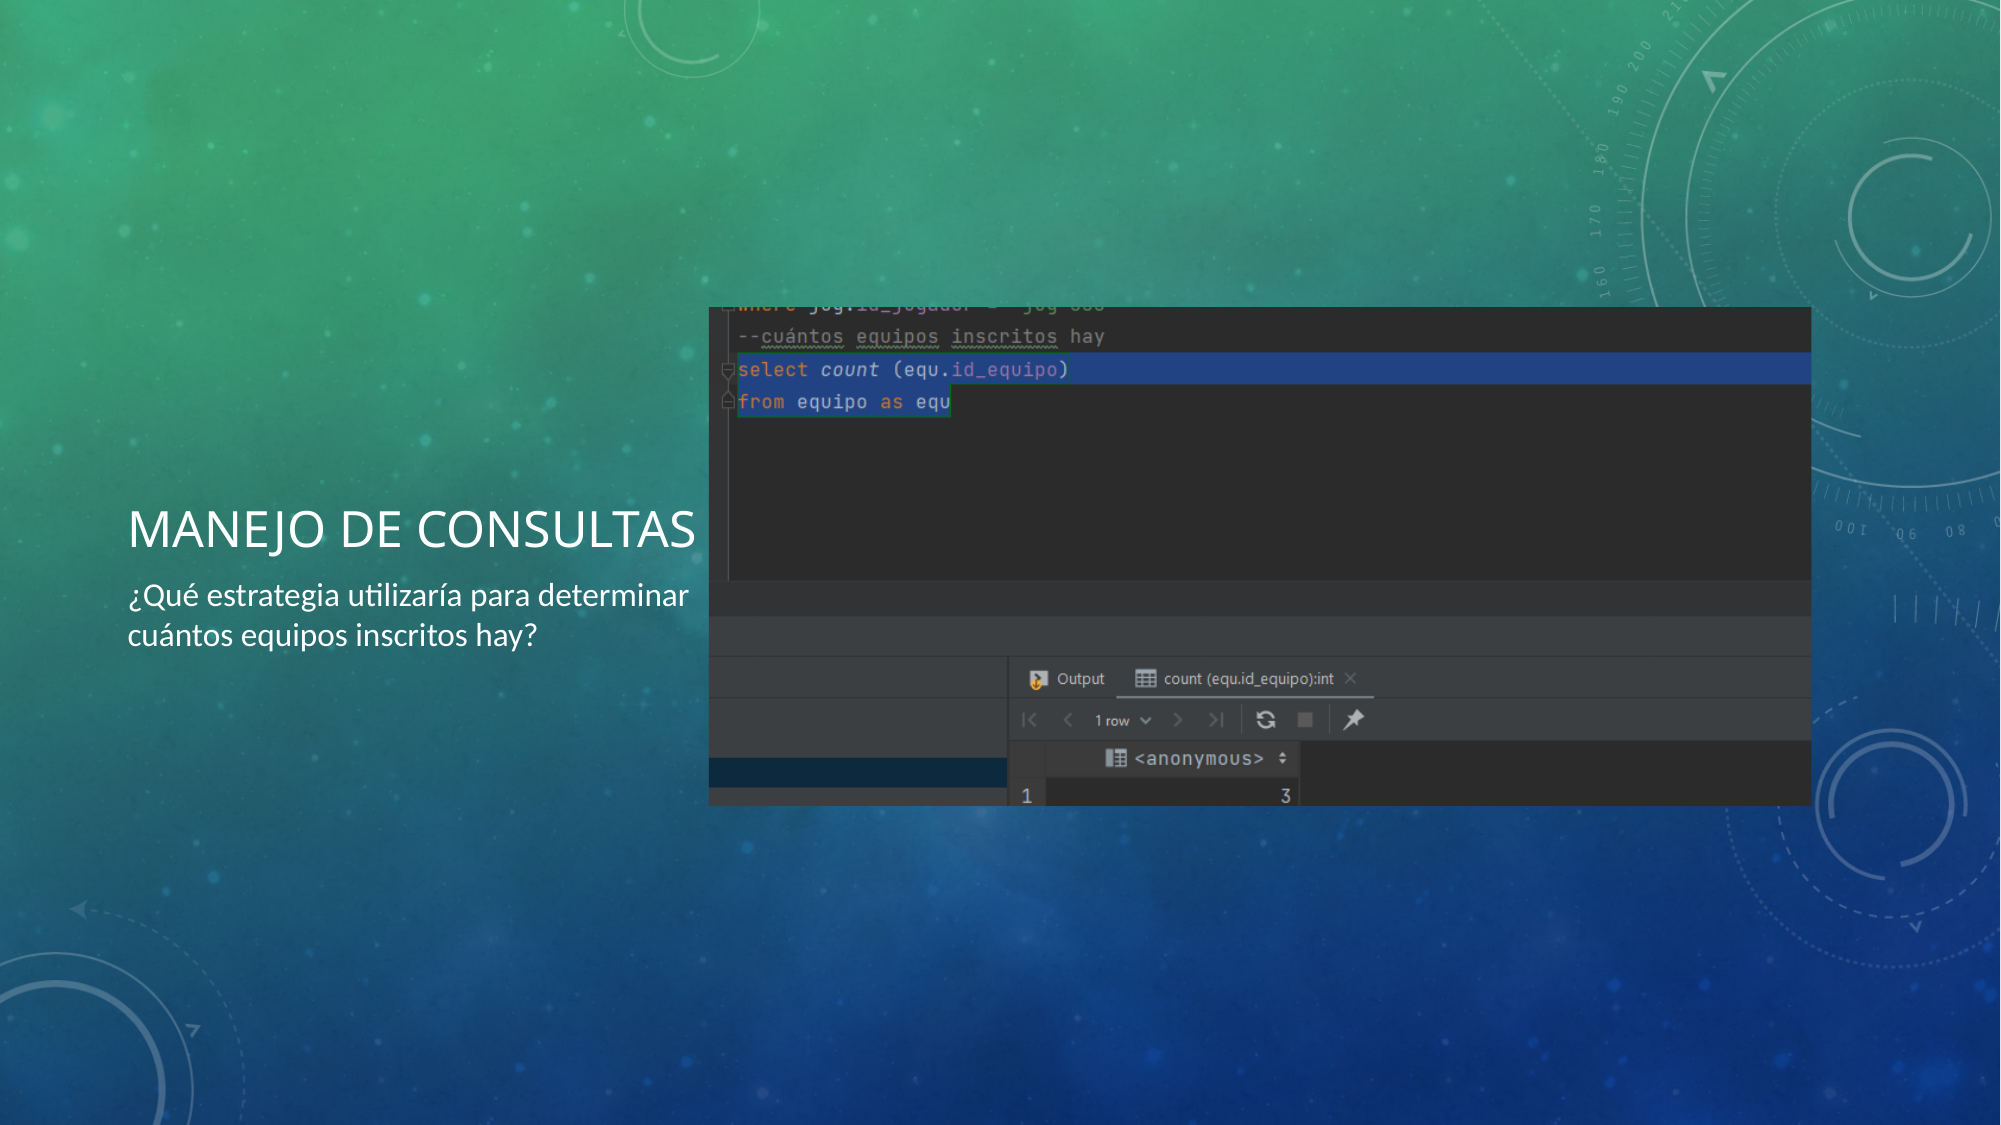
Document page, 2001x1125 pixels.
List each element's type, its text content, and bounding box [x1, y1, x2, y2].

title Manejo de consultas [112, 340, 702, 565]
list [708, 306, 1812, 806]
list ¿Qué estrategia utilizaría para determinar cuántos equipos inscritos hay? [112, 565, 717, 866]
picture [0, 0, 2001, 1125]
